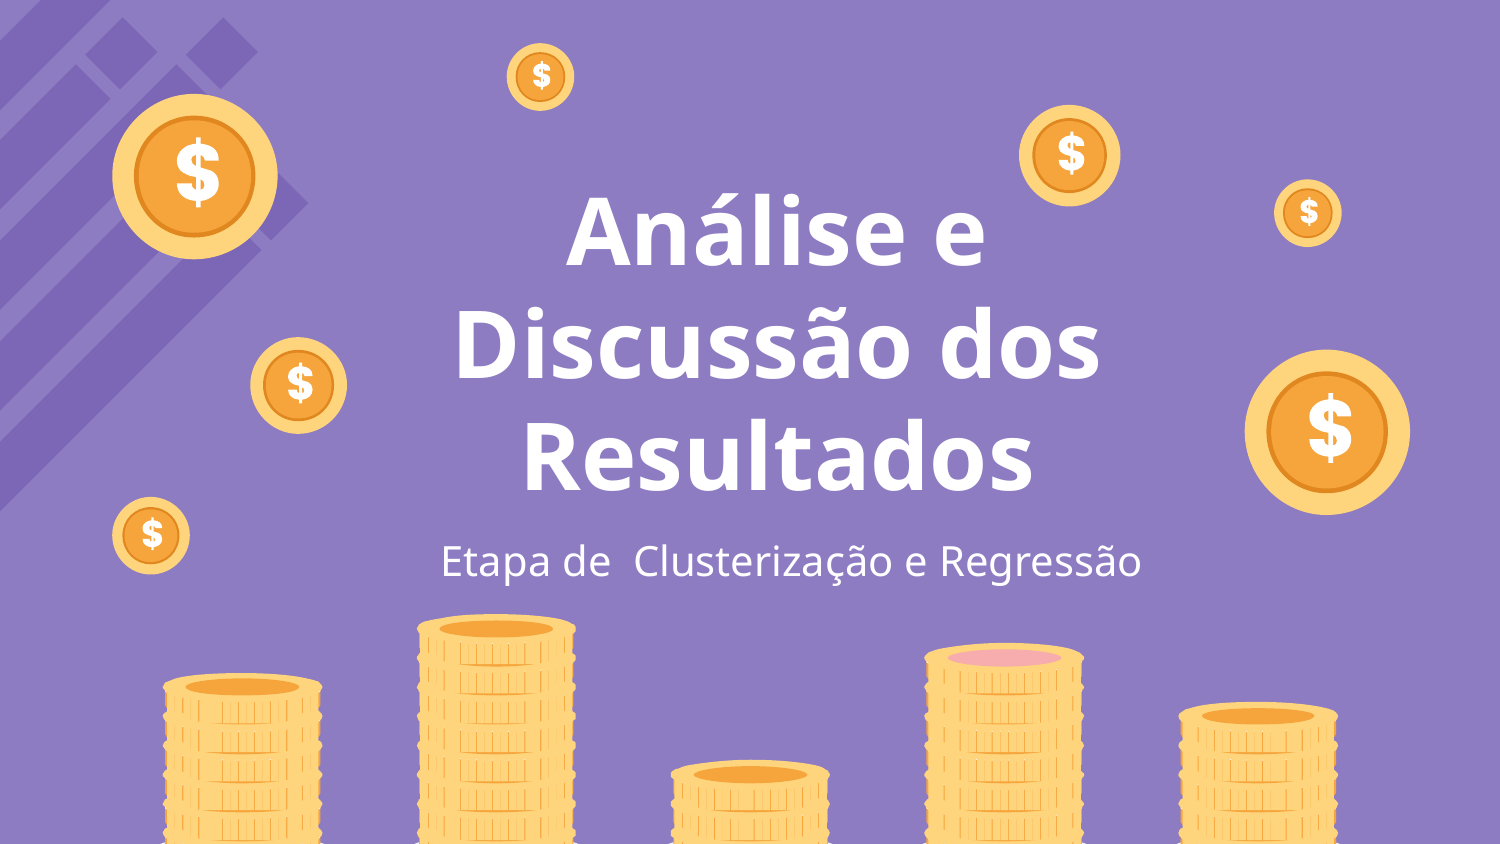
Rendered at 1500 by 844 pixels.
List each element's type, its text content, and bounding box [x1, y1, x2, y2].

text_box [506, 42, 575, 112]
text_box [1273, 179, 1342, 248]
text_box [250, 336, 348, 435]
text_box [111, 496, 191, 575]
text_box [1018, 104, 1121, 207]
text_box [145, 613, 1355, 844]
subtitle Etapa de Clusterização e Regressão [395, 519, 1199, 597]
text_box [1244, 349, 1411, 516]
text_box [111, 93, 278, 260]
title Análise e Discussão dos Resultados [355, 179, 1199, 502]
